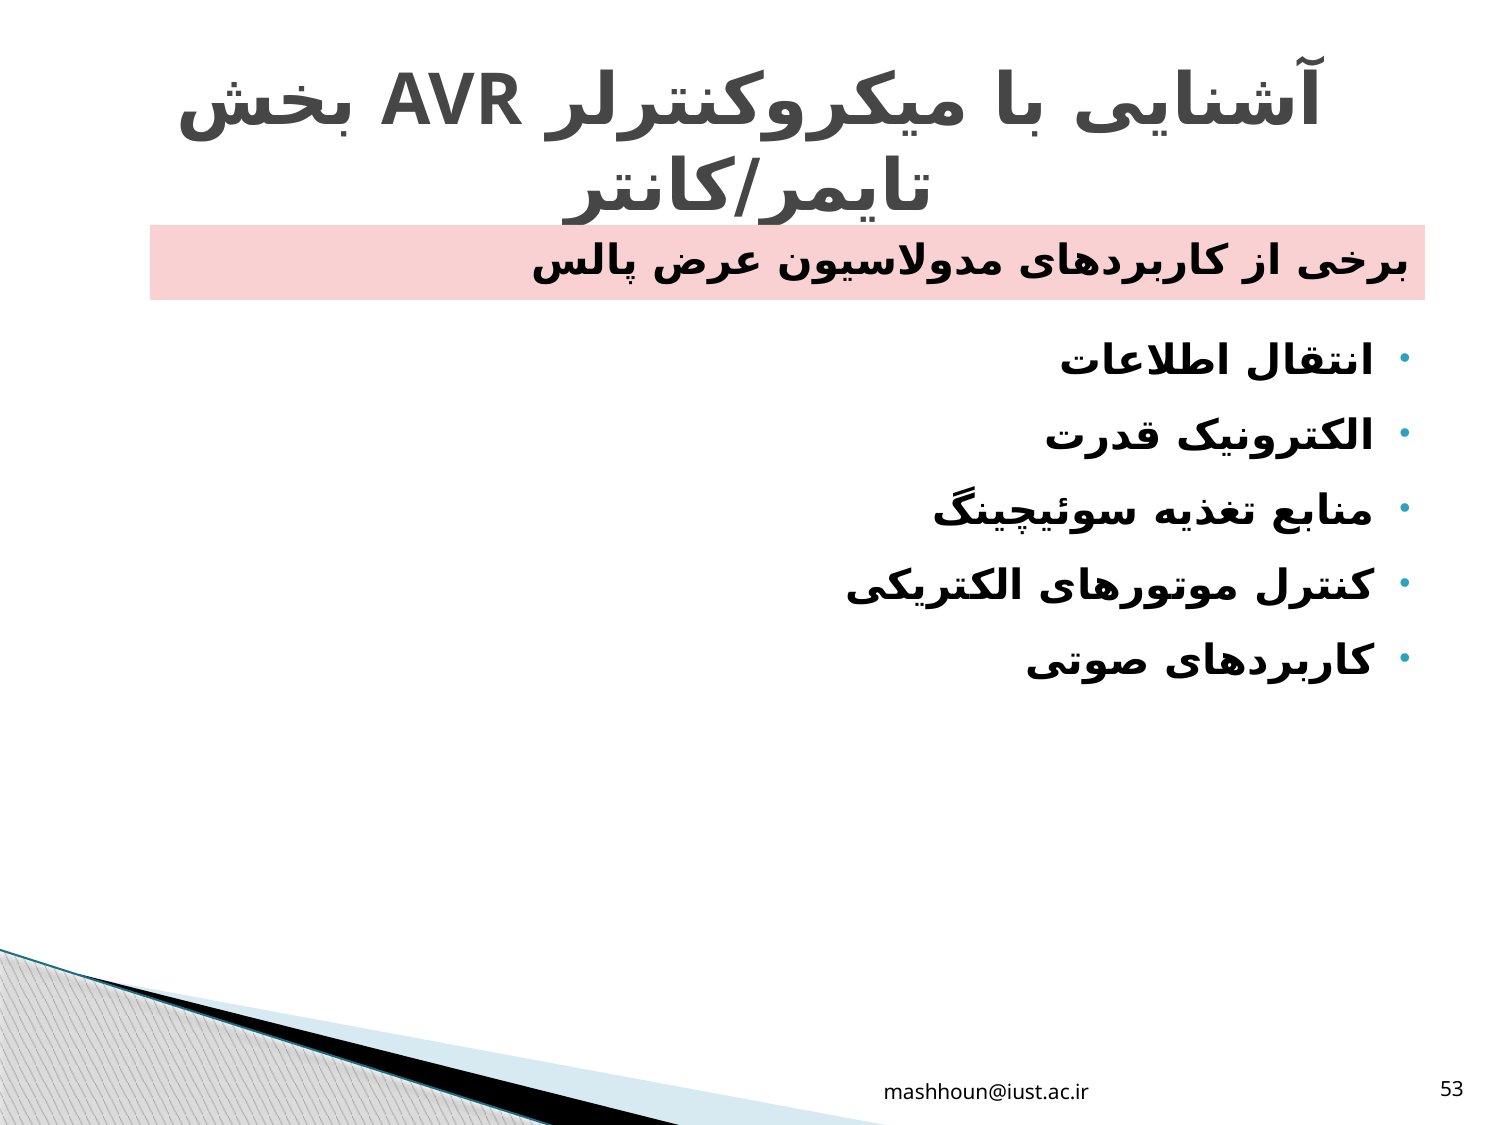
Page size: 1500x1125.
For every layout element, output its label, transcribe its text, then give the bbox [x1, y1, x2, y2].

slide_number 53 [1418, 1051, 1479, 1112]
title آشنایی با میکروکنترلر AVR بخش تایمر/کانتر [75, 45, 1425, 233]
text_box برخی از کاربردهای مدولاسیون عرض پالس [149, 224, 1425, 299]
footer mashhoun@iust.ac.ir [718, 1051, 1105, 1112]
text_box انتقال اطلاعات الکترونیک قدرت منابع تغذیه سوئیچینگ کنترل موتورهای الکتریکی کاربردهای صوتی [149, 299, 1425, 1000]
